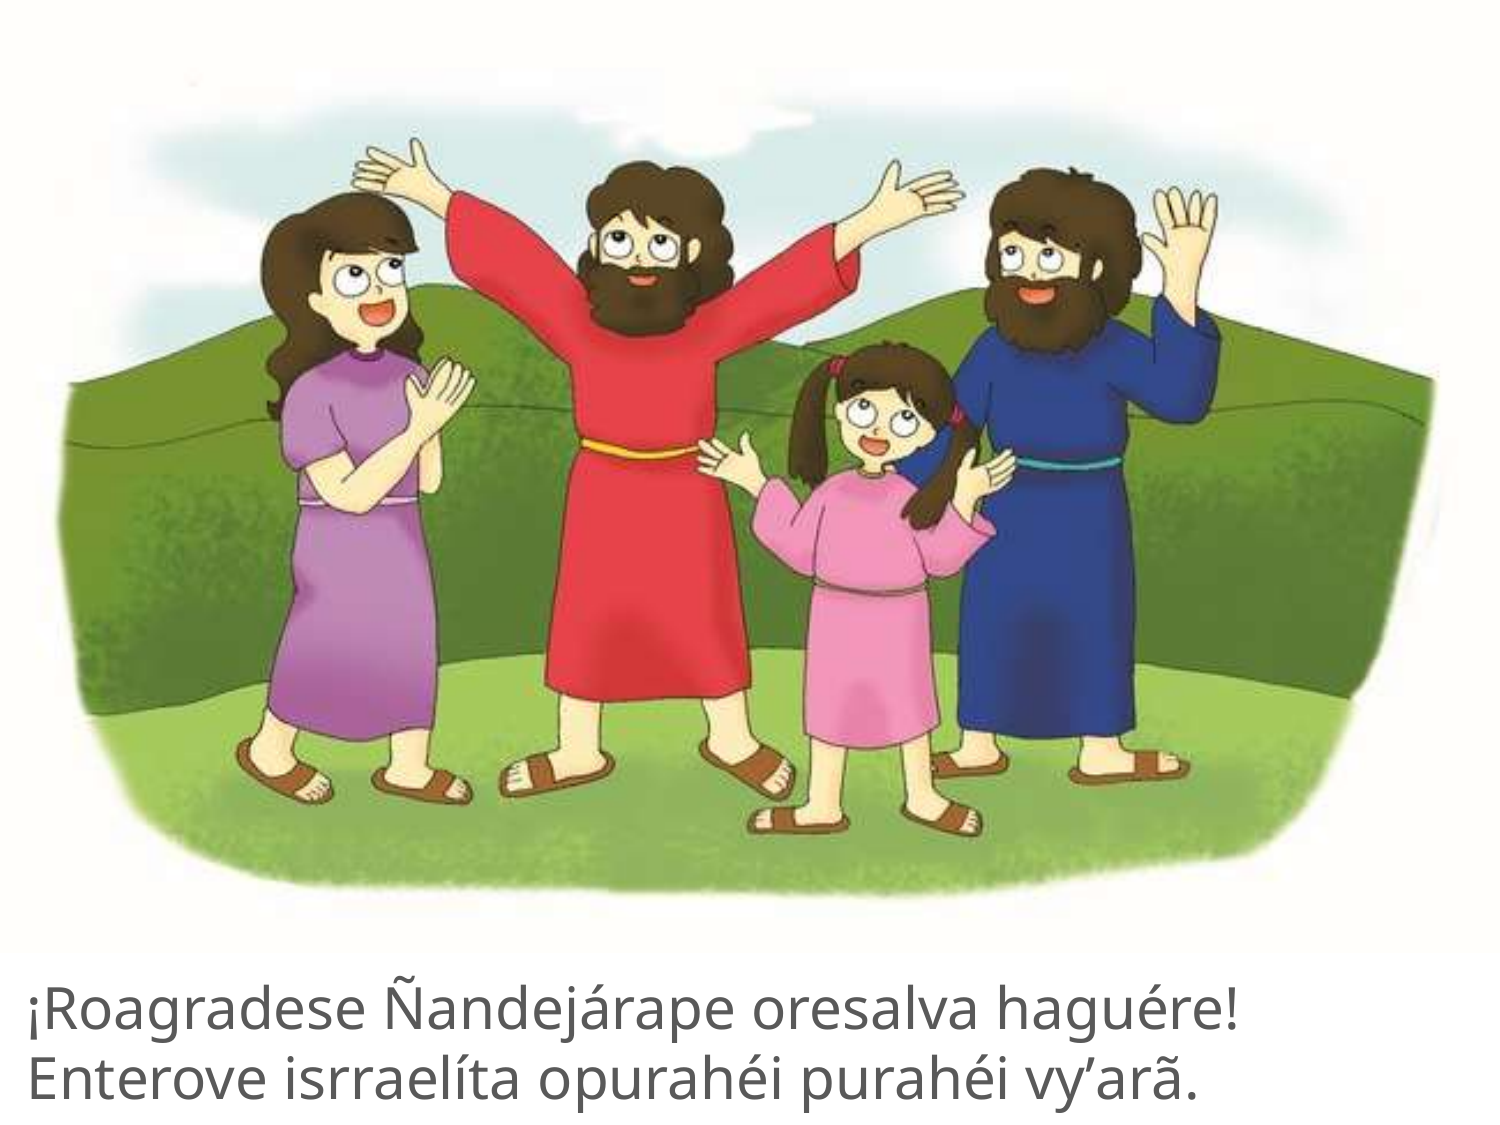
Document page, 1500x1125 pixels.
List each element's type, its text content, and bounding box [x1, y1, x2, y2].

text_box ¡Roagradese Ñandejárape oresalva haguére! Enterove isrraelíta opurahéi purahéi vyʼarã. [11, 964, 1498, 1119]
picture [0, 0, 1500, 953]
